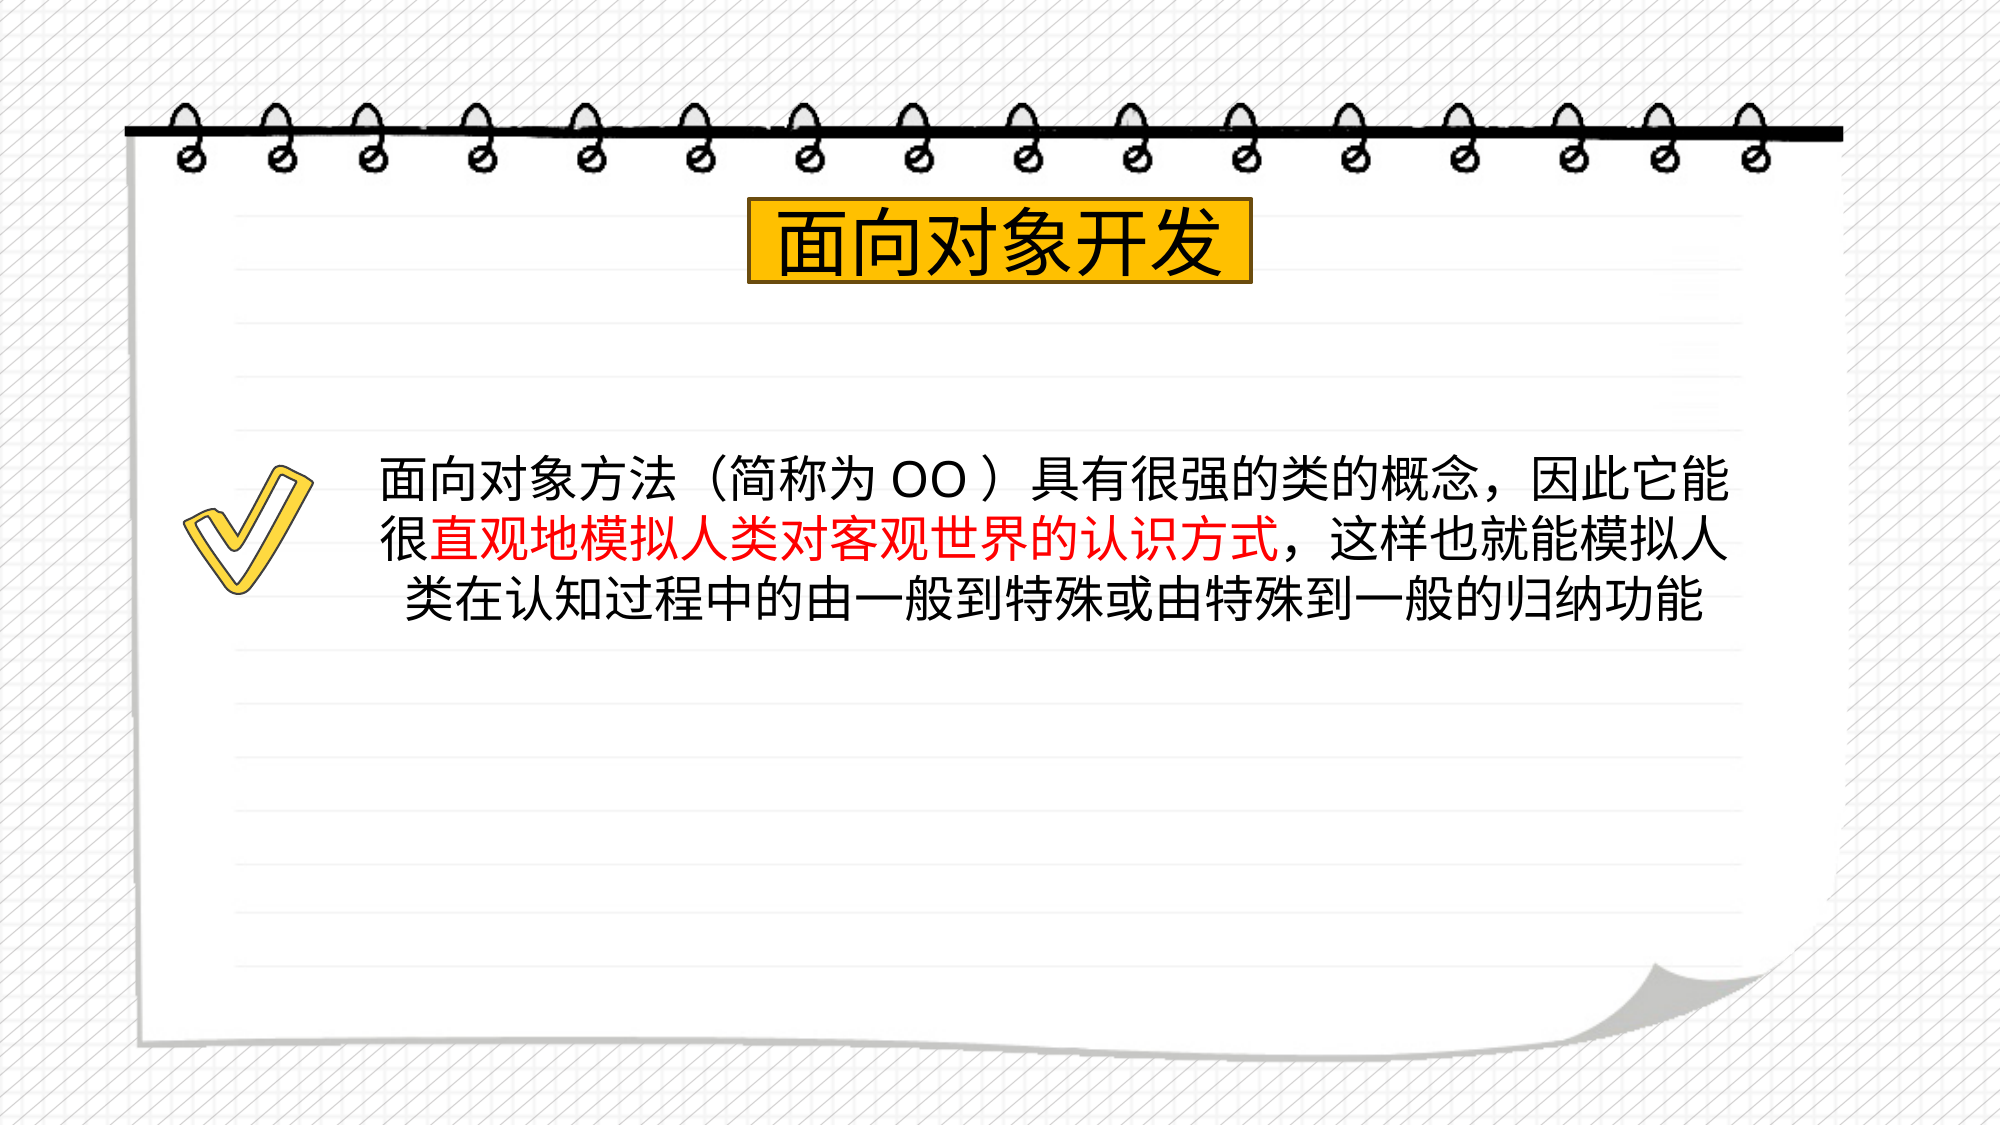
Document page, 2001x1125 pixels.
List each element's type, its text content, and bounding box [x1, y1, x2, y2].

picture [0, 0, 2000, 1125]
text_box 面向对象开发 [748, 199, 1252, 283]
text_box [183, 465, 313, 594]
text_box 面向对象方法（简称为OO）具有很强的类的概念，因此它能很直观地模拟人类对客观世界的认识方式，这样也就能模拟人类在认知过程中的由一般到特殊或由特殊到一般的归纳功能 [364, 447, 1746, 628]
